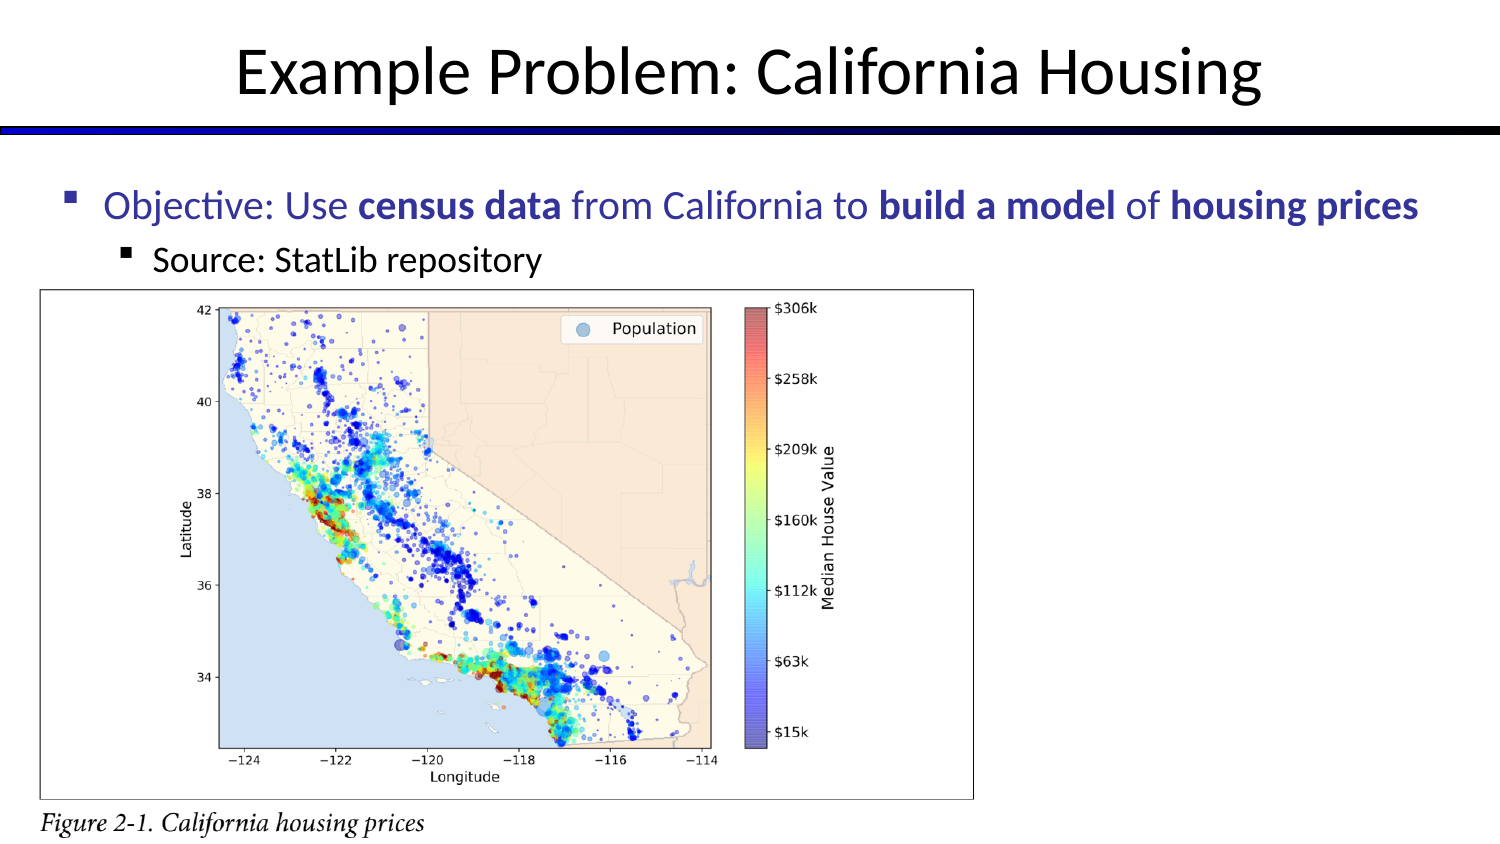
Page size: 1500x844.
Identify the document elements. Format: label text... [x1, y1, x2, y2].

picture [38, 288, 976, 844]
list Objective: Use census data from California to build a model of housing prices Source: StatLib repository [49, 171, 1451, 754]
title Example Problem: California Housing [0, 0, 1500, 138]
